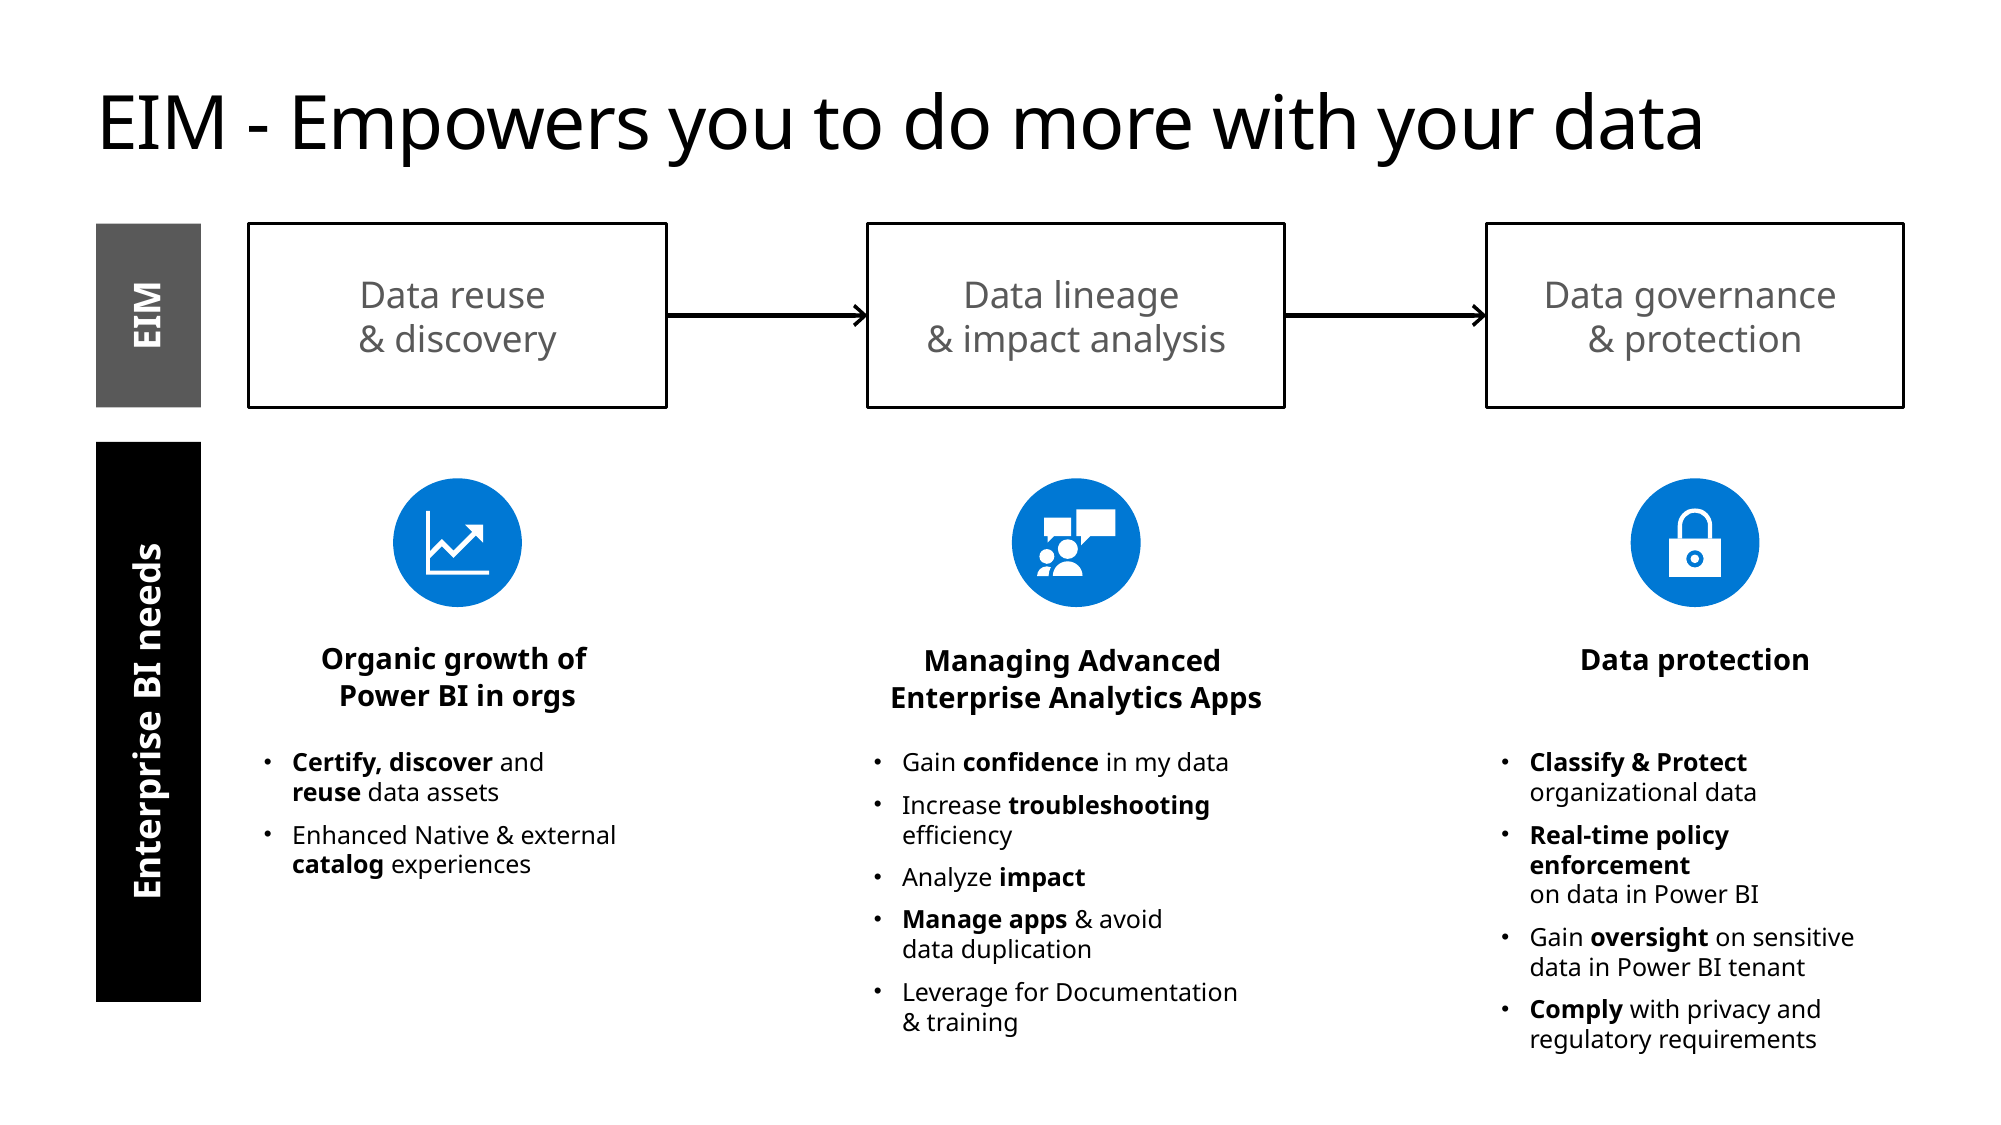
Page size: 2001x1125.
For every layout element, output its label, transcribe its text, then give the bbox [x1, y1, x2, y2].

title EIM - Empowers you to do more with your data [96, 74, 2000, 166]
text_box Data governance & protection [1486, 223, 1905, 408]
text_box Enterprise BI needs [95, 441, 202, 1003]
text_box Classify & Protect organizational data Real-time policy enforcement on data in Power BI Gain oversight on sensitive data in Power BI tenant Comply with privacy and regulatory requirements [1486, 739, 1904, 1062]
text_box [892, 478, 1261, 870]
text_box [248, 223, 667, 838]
text_box Certify, discover and reuse data assets Enhanced Native & external catalog experiences [249, 838, 667, 887]
text_box Data lineage & impact analysis [867, 223, 1286, 408]
text_box Gain confidence in my data Increase troubleshooting efficiency Analyze impact Manage apps & avoid data duplication Leverage for Documentation & training [859, 739, 1277, 1044]
text_box EIM [95, 223, 202, 408]
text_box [1562, 478, 1828, 731]
